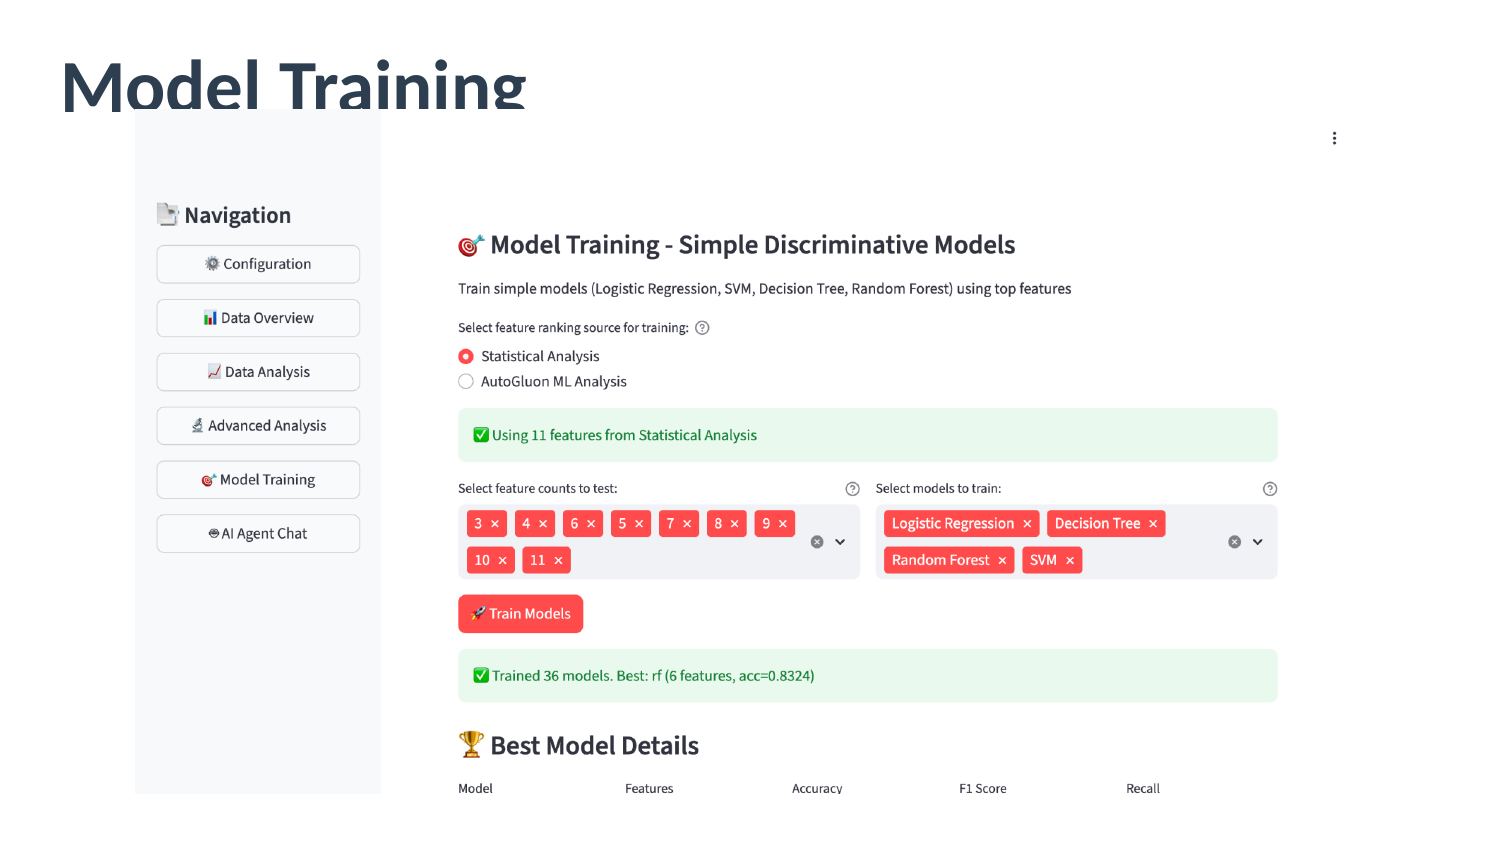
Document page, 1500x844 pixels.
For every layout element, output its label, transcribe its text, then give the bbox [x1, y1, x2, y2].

picture [135, 109, 1365, 794]
text_box Model Training [44, 44, 1395, 120]
